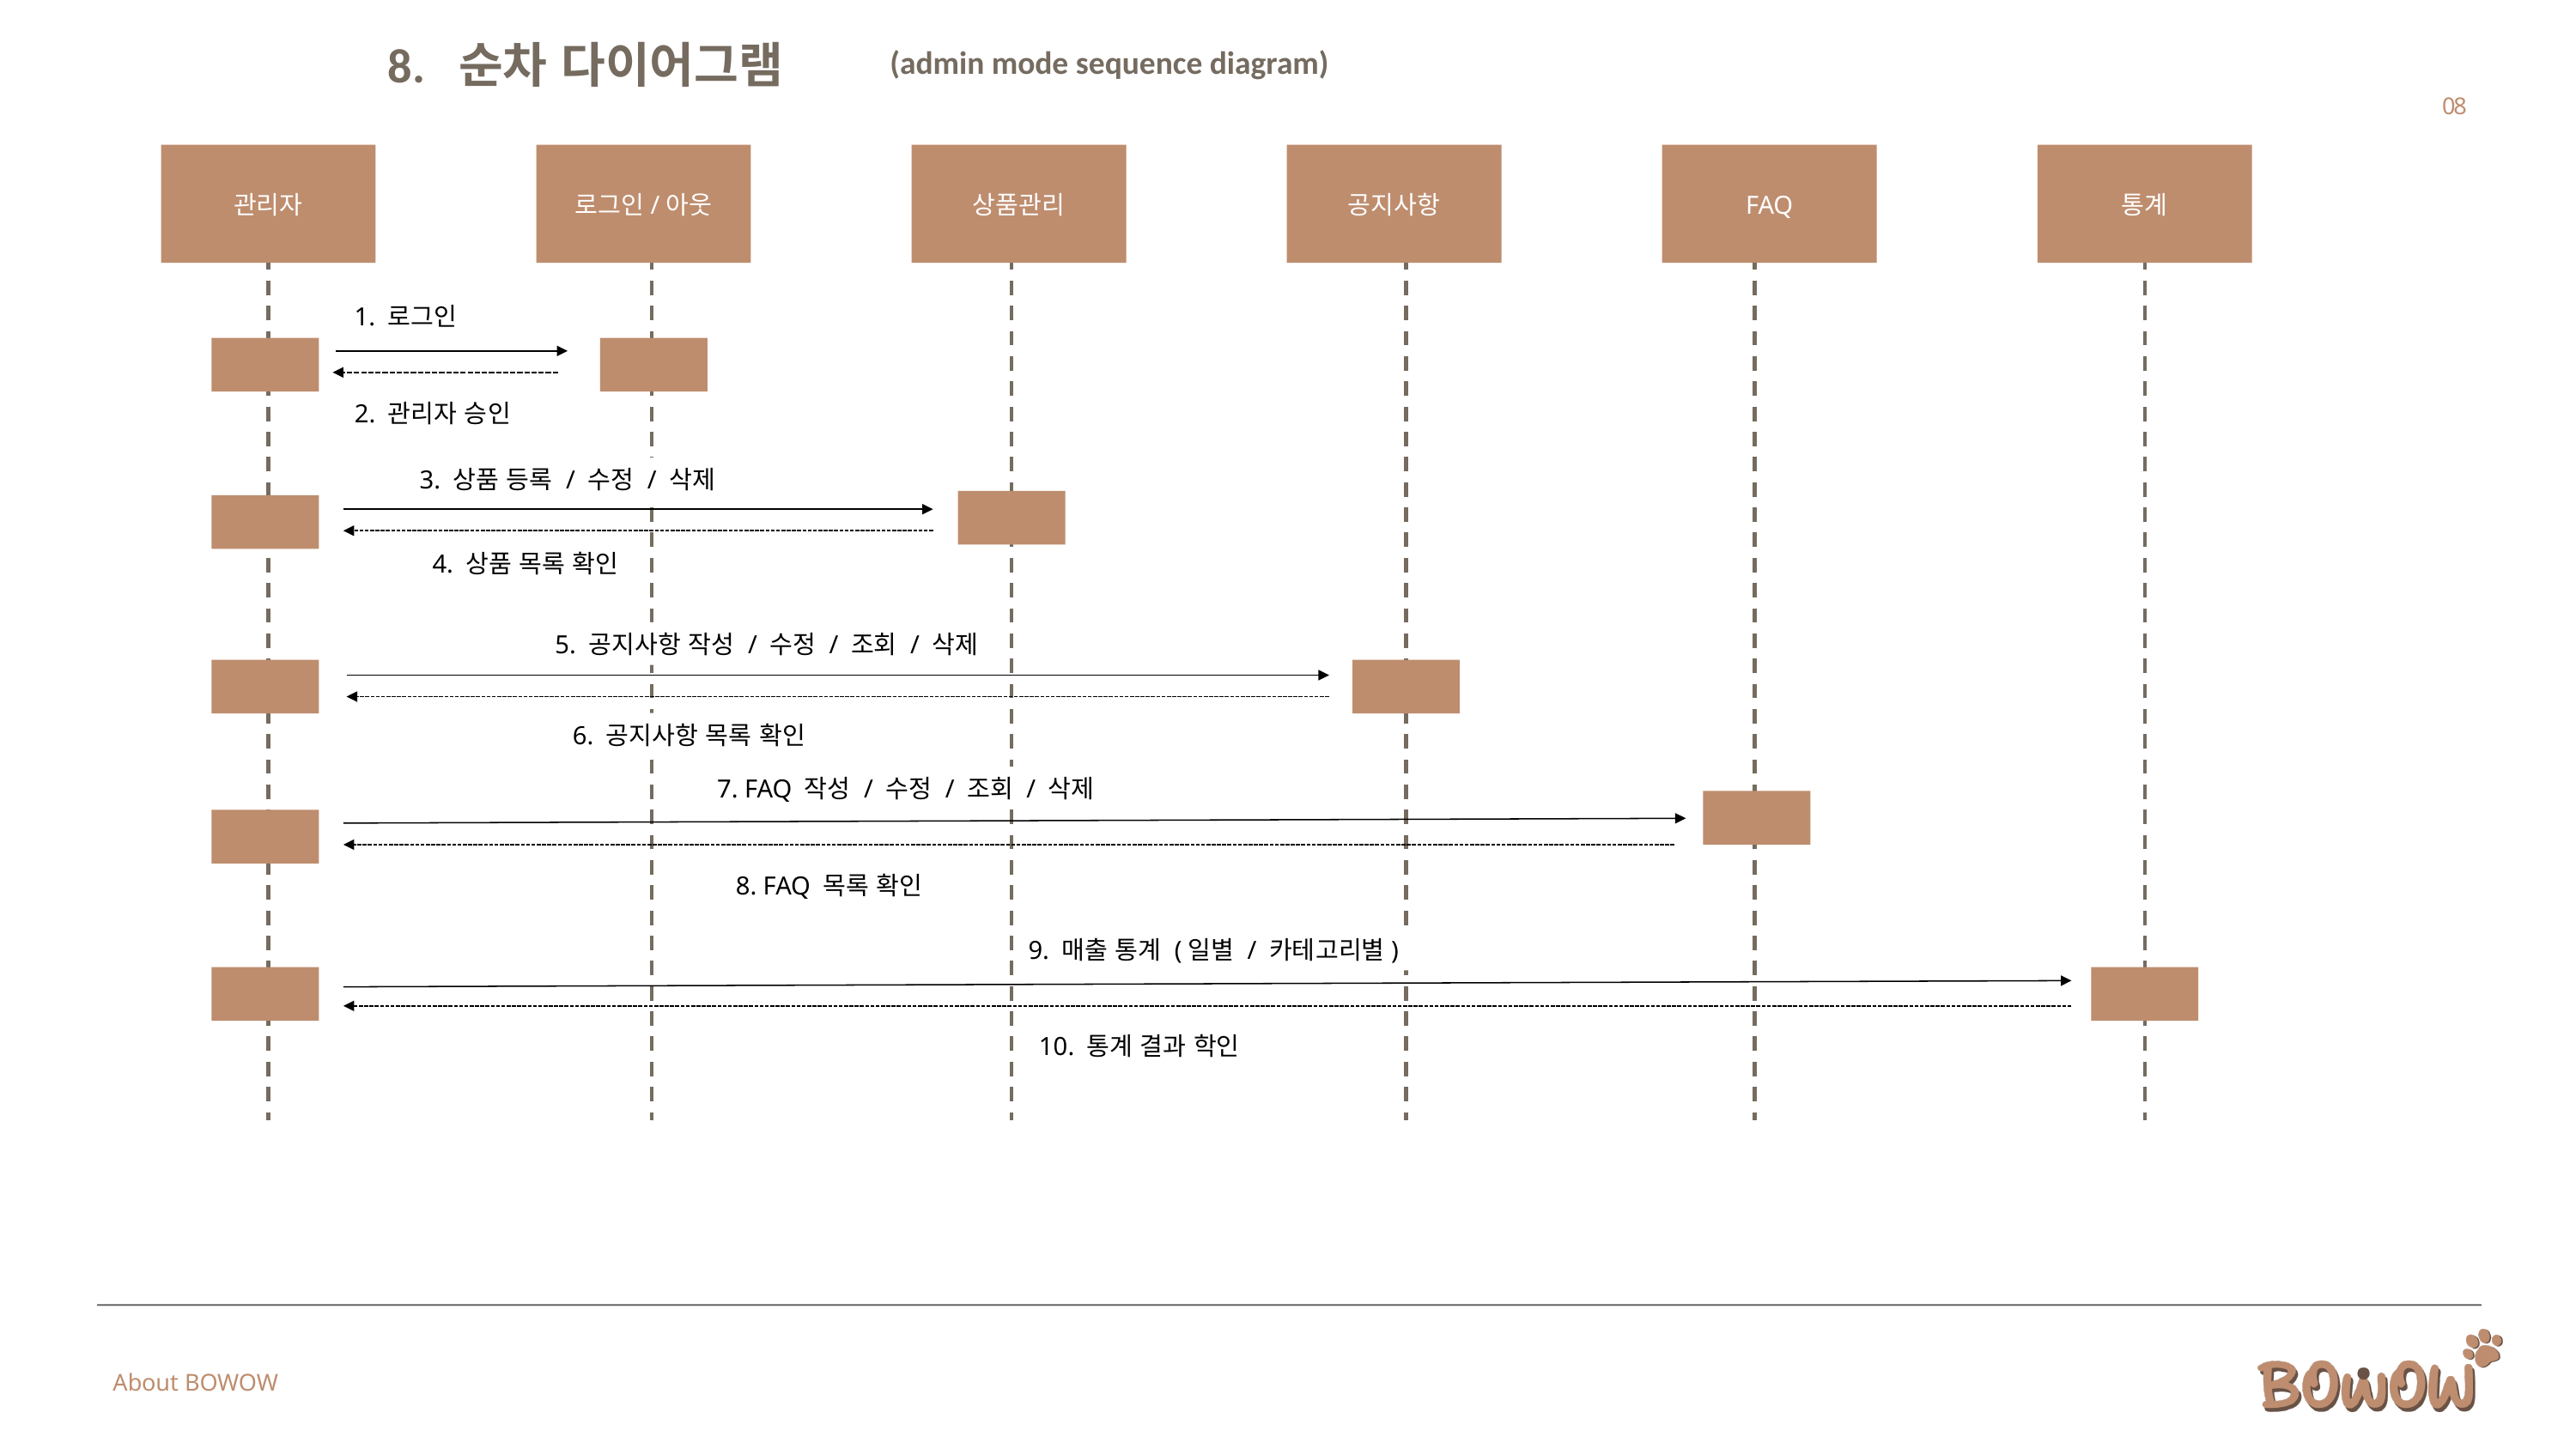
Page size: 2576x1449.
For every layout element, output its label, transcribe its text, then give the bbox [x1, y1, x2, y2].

text_box 5. 공지사항 작성 / 수정 / 조회 / 삭제 [655, 621, 992, 665]
text_box [1701, 789, 1751, 846]
text_box [210, 808, 264, 865]
text_box 2. 관리자 승인 [342, 391, 524, 434]
text_box [2149, 966, 2200, 1022]
text_box [598, 336, 647, 393]
text_box 4. 상품 목록 확인 [419, 541, 632, 585]
text_box [655, 336, 709, 393]
text_box [1015, 489, 1067, 546]
text_box 8. FAQ 목록 확인 [723, 863, 936, 906]
text_box FAQ [1661, 143, 1879, 264]
text_box [210, 966, 264, 1022]
text_box 6. 공지사항 목록 확인 [560, 712, 647, 756]
text_box 3. 상품 등록 / 수정 / 삭제 [655, 458, 728, 500]
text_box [343, 817, 1686, 824]
text_box [1351, 658, 1402, 715]
text_box (admin mode sequence diagram) [877, 35, 1486, 88]
text_box 08 [2392, 84, 2480, 125]
text_box [957, 489, 1007, 546]
text_box 1. 로그인 [342, 294, 471, 337]
text_box 7. FAQ 작성 / 수정 / 조회 / 삭제 [1015, 767, 1108, 809]
text_box 5. 공지사항 작성 / 수정 / 조회 / 삭제 [542, 621, 647, 665]
text_box 3. 상품 등록 / 수정 / 삭제 [406, 458, 647, 500]
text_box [343, 980, 2072, 987]
picture [2251, 1317, 2510, 1433]
text_box 관리자 [159, 143, 378, 264]
text_box [1759, 789, 1812, 846]
text_box 상품관리 [910, 143, 1128, 264]
text_box 로그인/아웃 [534, 143, 753, 264]
text_box [210, 658, 264, 715]
text_box [210, 336, 264, 393]
text_box 6. 공지사항 목록 확인 [655, 712, 819, 756]
text_box 공지사항 [1285, 143, 1504, 264]
text_box [271, 966, 320, 1022]
text_box [1409, 658, 1461, 715]
text_box 통계 [2036, 143, 2254, 264]
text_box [96, 1303, 2482, 1308]
text_box About BOWOW [100, 1361, 612, 1403]
text_box 9. 매출 통계 (일별 / 카테고리별) [1409, 927, 1419, 971]
text_box [271, 494, 320, 550]
text_box 9. 매출 통계 (일별 / 카테고리별) [1015, 927, 1402, 971]
text_box 10. 통계 결과 학인 [1026, 1024, 1253, 1067]
text_box [271, 336, 320, 393]
text_box [210, 494, 264, 550]
text_box 7. FAQ 작성 / 수정 / 조회 / 삭제 [704, 767, 1007, 809]
text_box [2089, 966, 2141, 1022]
text_box [271, 808, 320, 865]
text_box 8. 순차 다이어그램 [374, 27, 996, 100]
text_box [271, 658, 320, 715]
